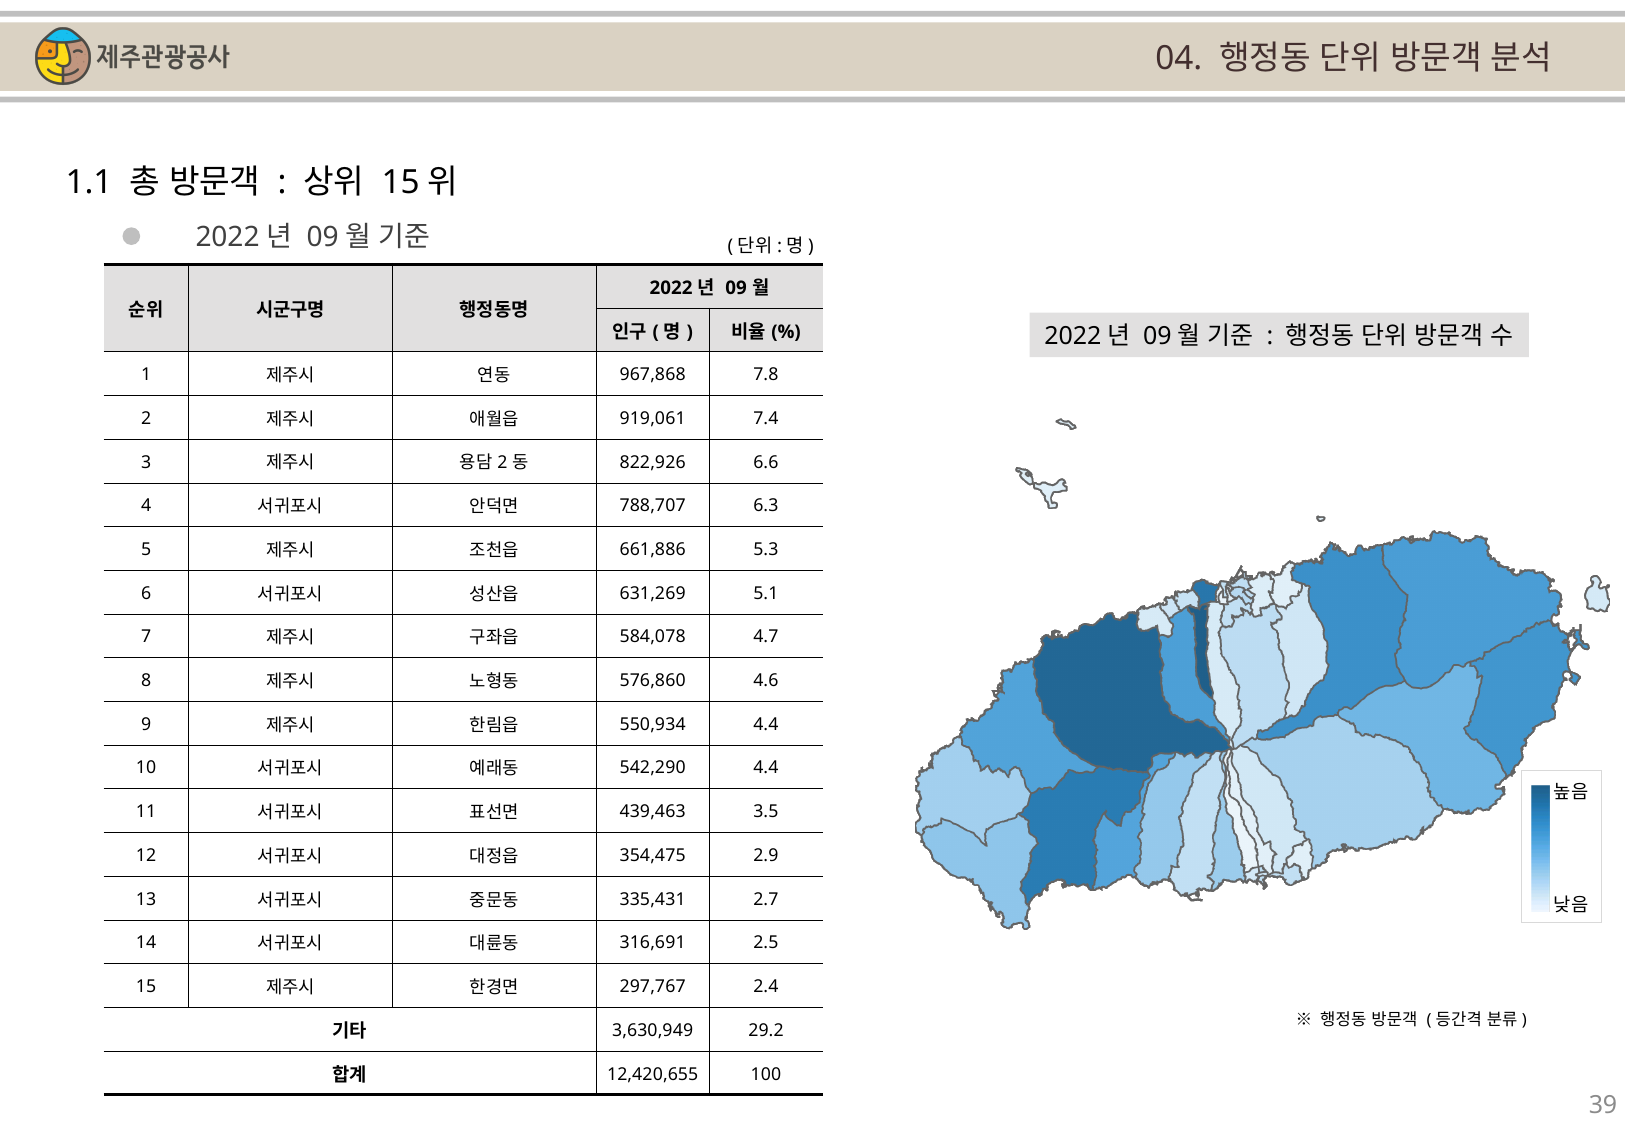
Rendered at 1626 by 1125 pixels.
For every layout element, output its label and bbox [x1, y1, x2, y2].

text_box [713, 226, 829, 264]
table_cell [393, 396, 596, 439]
table_cell [189, 615, 392, 657]
table_cell [597, 352, 709, 395]
table_cell [710, 309, 823, 351]
table_header [189, 266, 392, 351]
table_cell [597, 571, 709, 614]
table_cell [189, 833, 392, 876]
table_cell [710, 921, 823, 963]
table_cell [710, 396, 823, 439]
table_cell [189, 658, 392, 701]
table_cell [104, 484, 188, 526]
text_box [1042, 28, 1595, 84]
table_cell [597, 396, 709, 439]
table_cell [597, 440, 709, 483]
table_header [597, 266, 823, 308]
table_cell [393, 746, 596, 788]
table_cell [104, 921, 188, 963]
slide_number [1251, 1063, 1618, 1123]
table_cell [393, 833, 596, 876]
table_cell [104, 964, 188, 1007]
text_box [50, 152, 1144, 208]
table_cell [710, 615, 823, 657]
table_header [393, 266, 596, 351]
table_cell [189, 352, 392, 395]
table_cell [597, 702, 709, 745]
table_cell [710, 877, 823, 920]
table_cell [104, 877, 188, 920]
table_cell [393, 615, 596, 657]
table_cell [189, 440, 392, 483]
table_cell [710, 571, 823, 614]
table_cell [710, 789, 823, 832]
table_cell [104, 527, 188, 570]
table_cell [710, 658, 823, 701]
table_cell [104, 1008, 596, 1051]
table_cell [597, 746, 709, 788]
table_cell [104, 396, 188, 439]
text_box [180, 210, 446, 260]
table_cell [104, 746, 188, 788]
table_cell [710, 352, 823, 395]
table_cell [189, 746, 392, 788]
table_cell [710, 527, 823, 570]
table_cell [189, 964, 392, 1007]
table_cell [189, 527, 392, 570]
text_box [1521, 770, 1618, 925]
table_cell [710, 702, 823, 745]
picture [31, 26, 232, 87]
table_cell [597, 789, 709, 832]
table_cell [597, 964, 709, 1007]
table_cell [393, 571, 596, 614]
table_cell [393, 352, 596, 395]
table_cell [393, 702, 596, 745]
table_cell [710, 1008, 823, 1051]
table_cell [710, 833, 823, 876]
table_cell [189, 789, 392, 832]
table_cell [597, 877, 709, 920]
text_box [121, 226, 141, 246]
table_cell [597, 833, 709, 876]
table_cell [597, 527, 709, 570]
table_cell [710, 440, 823, 483]
table_cell [597, 484, 709, 526]
table_cell [189, 571, 392, 614]
table_cell [710, 1052, 823, 1093]
table_cell [189, 396, 392, 439]
table_cell [597, 615, 709, 657]
table_cell [393, 527, 596, 570]
table_cell [393, 658, 596, 701]
table_cell [104, 1052, 596, 1093]
table_cell [104, 702, 188, 745]
table_cell [393, 789, 596, 832]
table_cell [393, 921, 596, 963]
table_cell [104, 352, 188, 395]
table_cell [597, 1052, 709, 1093]
table_cell [393, 484, 596, 526]
table_cell [710, 484, 823, 526]
picture [915, 236, 1610, 1112]
table_cell [597, 921, 709, 963]
table_cell [189, 921, 392, 963]
table_cell [104, 658, 188, 701]
table_cell [597, 658, 709, 701]
table_cell [393, 440, 596, 483]
table_cell [104, 571, 188, 614]
table_cell [104, 615, 188, 657]
table_cell [104, 440, 188, 483]
table_cell [189, 877, 392, 920]
table_cell [710, 964, 823, 1007]
table_cell [393, 964, 596, 1007]
table_cell [597, 309, 709, 351]
table_header [104, 266, 188, 351]
table_cell [710, 746, 823, 788]
table_cell [189, 484, 392, 526]
table_cell [104, 789, 188, 832]
table_cell [393, 877, 596, 920]
table_cell [597, 1008, 709, 1051]
table_cell [104, 833, 188, 876]
table_cell [189, 702, 392, 745]
